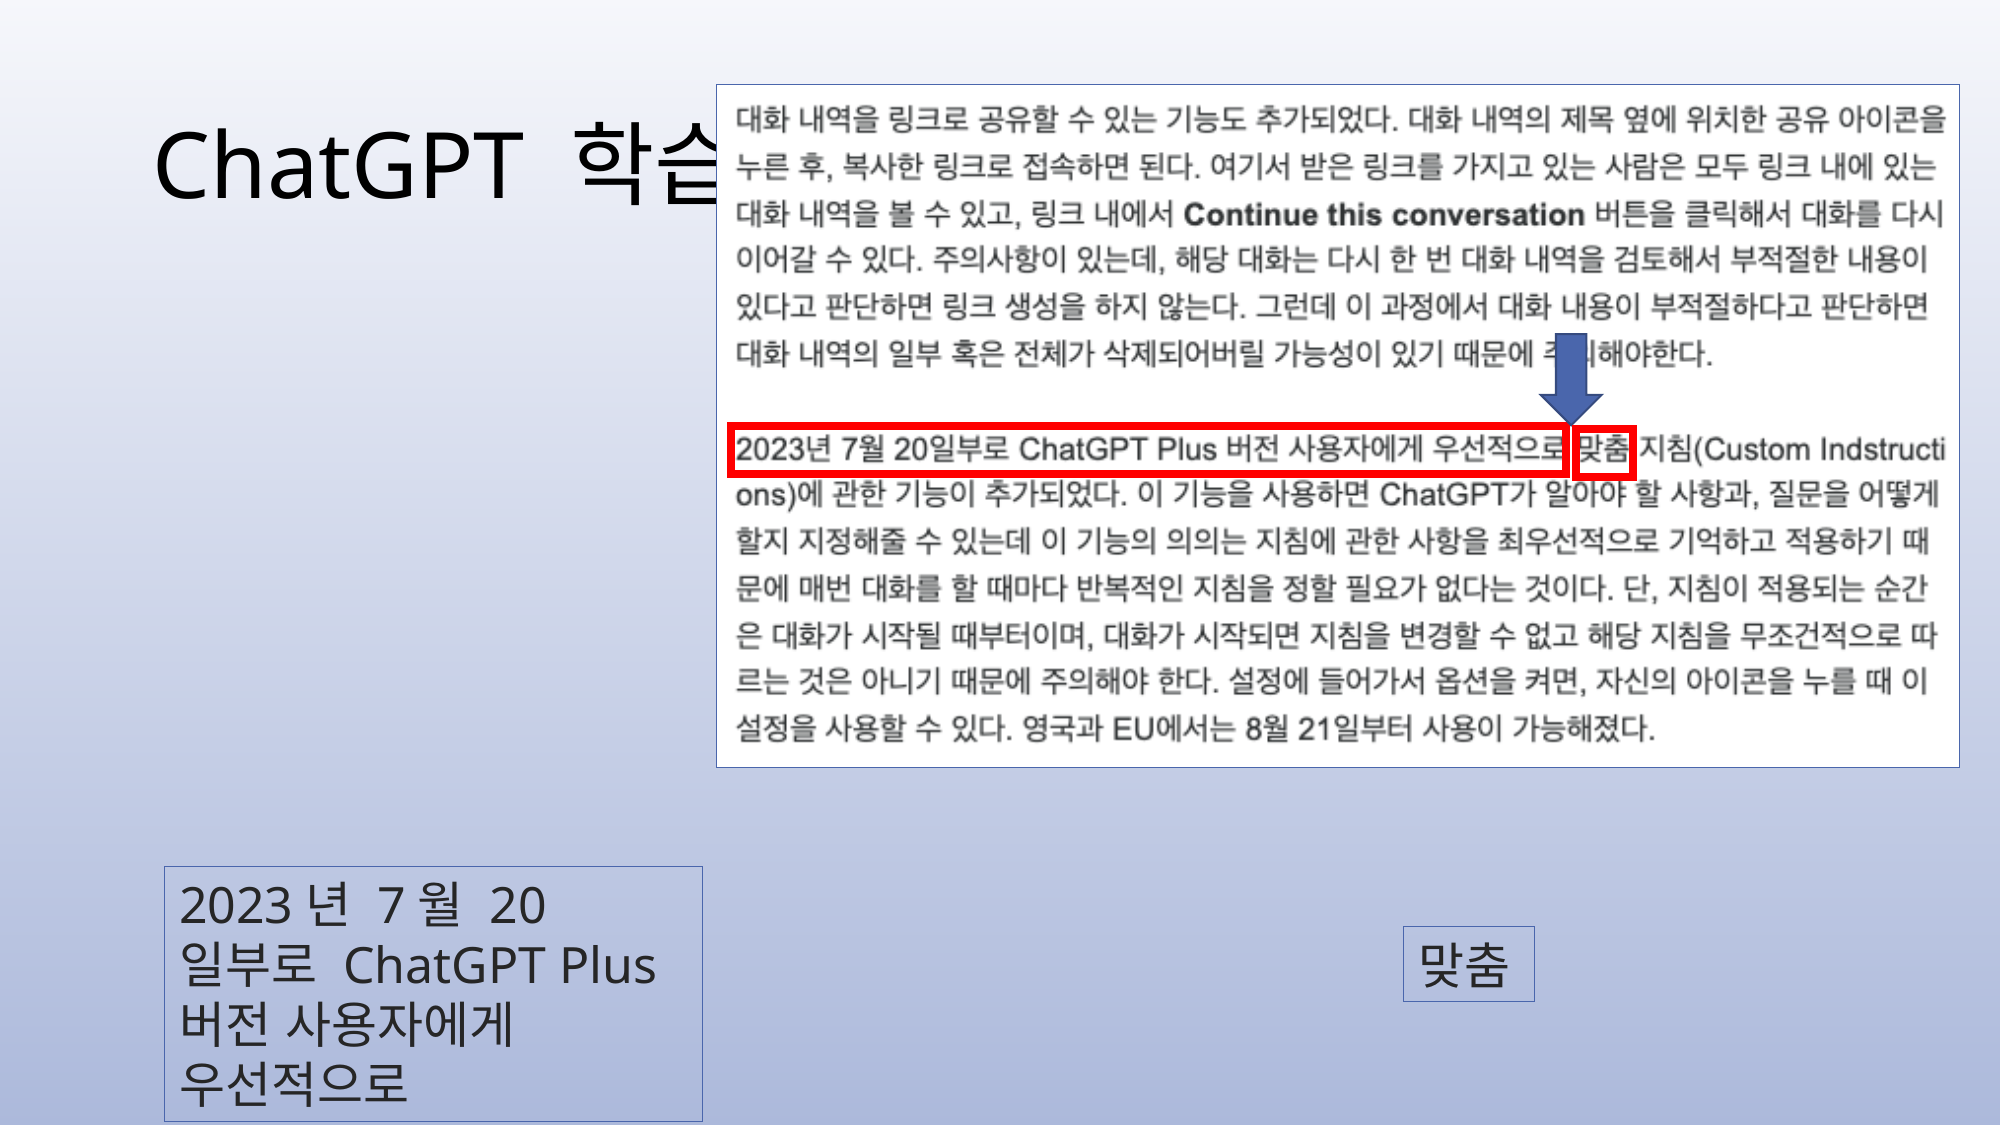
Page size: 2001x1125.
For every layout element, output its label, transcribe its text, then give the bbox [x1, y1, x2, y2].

text_box 2023년 7월 20일부로 ChatGPT Plus 버전 사용자에게 우선적으로 [164, 866, 703, 1122]
text_box 맞춤 [1403, 926, 1535, 1002]
picture [716, 84, 1960, 768]
title ChatGPT 학습 [137, 59, 1863, 278]
